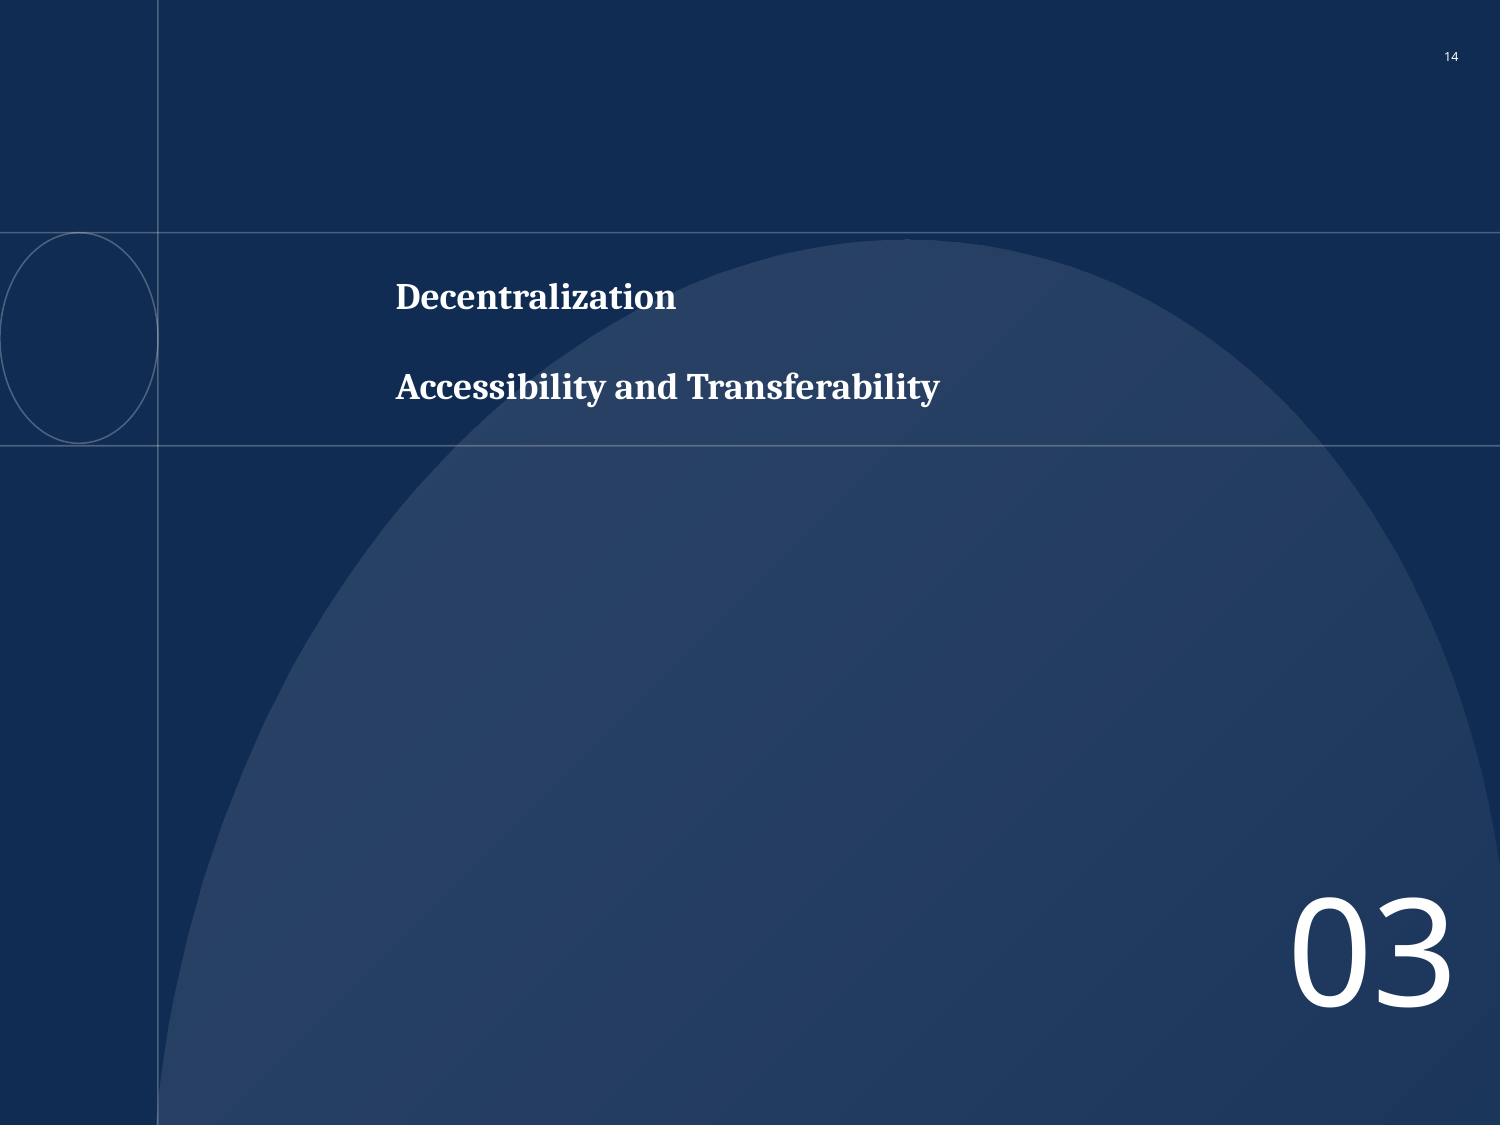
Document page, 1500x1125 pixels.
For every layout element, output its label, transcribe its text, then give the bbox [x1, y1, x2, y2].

slide_number 14 [1330, 6, 1459, 67]
list 03 [1078, 649, 1459, 1037]
title Decentralization Accessibility and Transferability [395, 232, 1459, 446]
